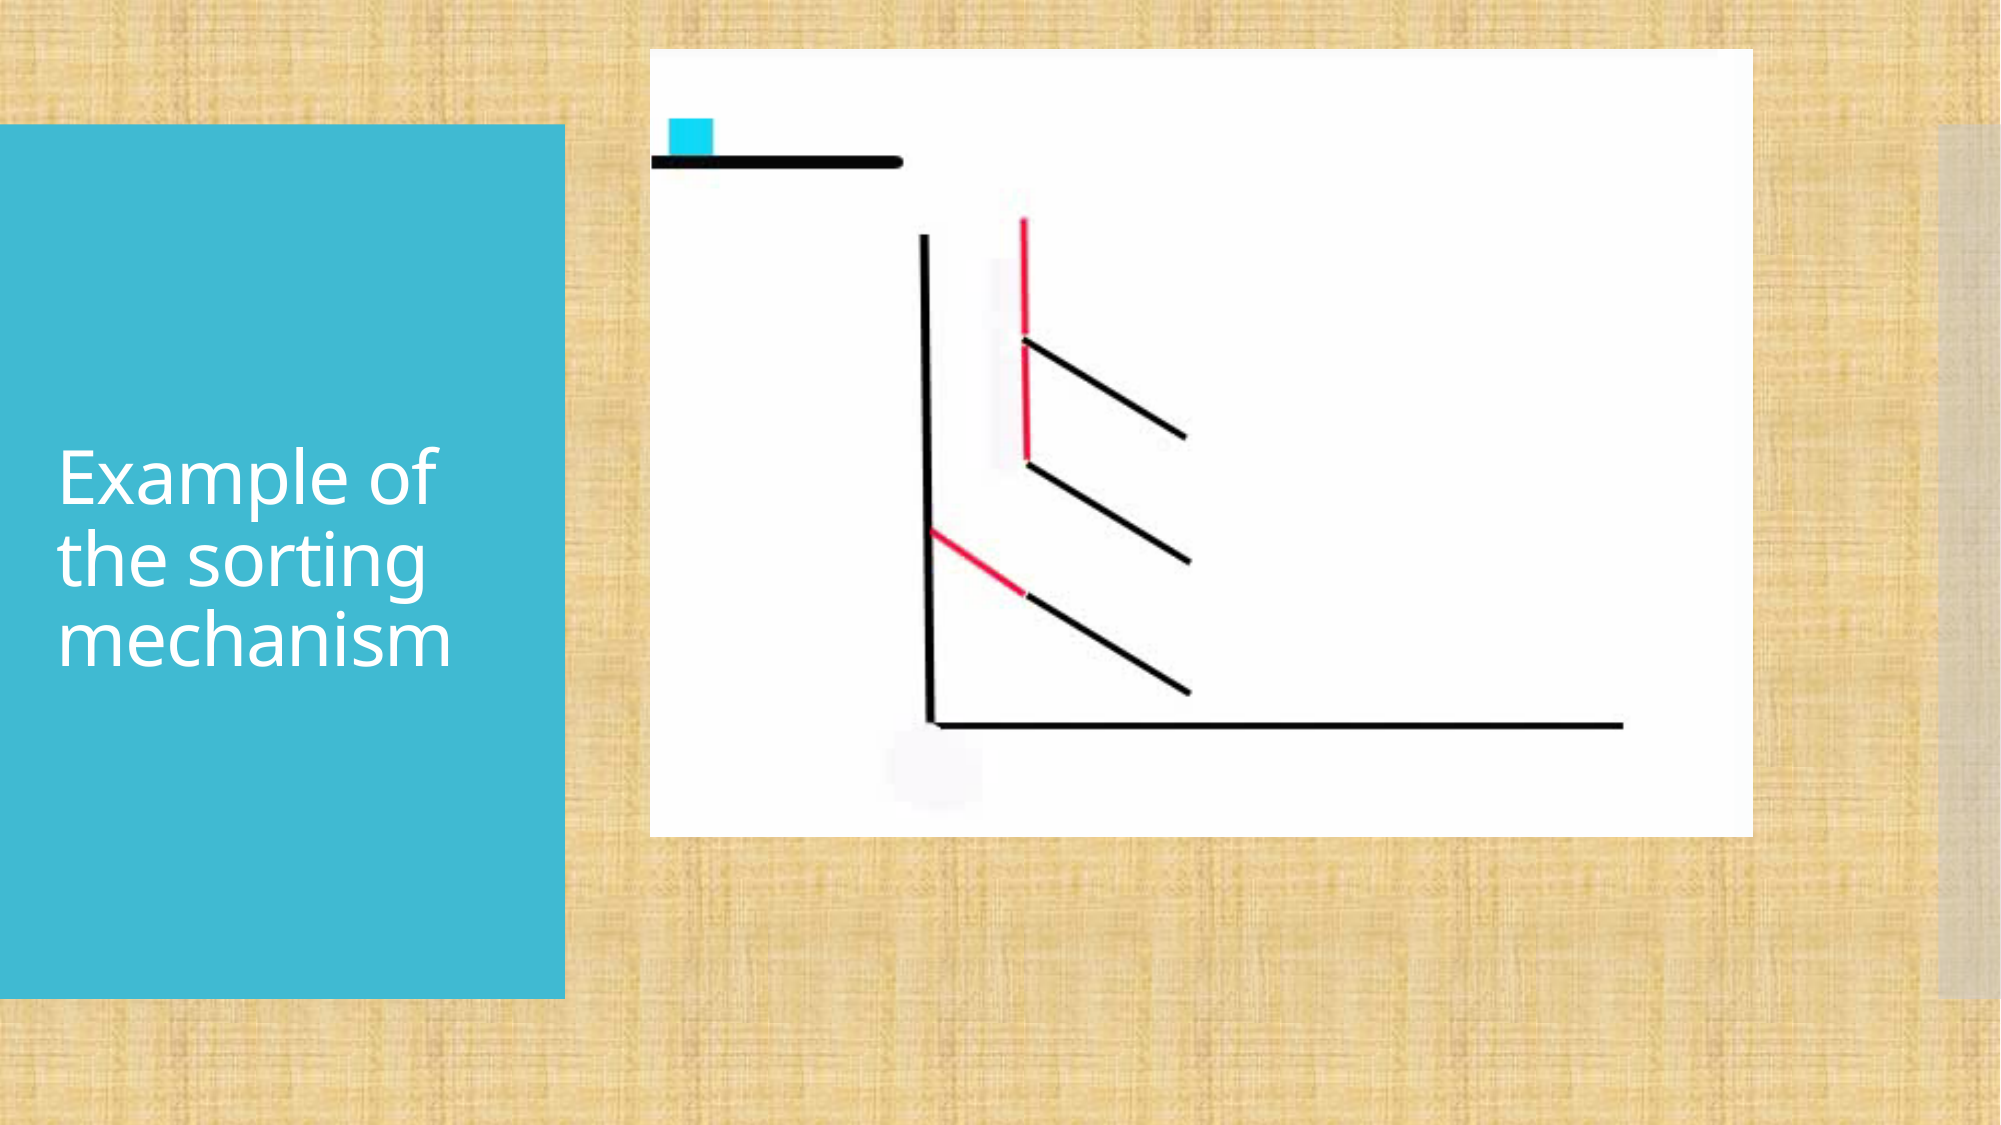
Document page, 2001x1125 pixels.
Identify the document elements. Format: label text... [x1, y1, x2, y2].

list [649, 48, 1754, 838]
picture [0, 0, 2001, 1125]
title Example of the sorting mechanism [41, 184, 525, 940]
